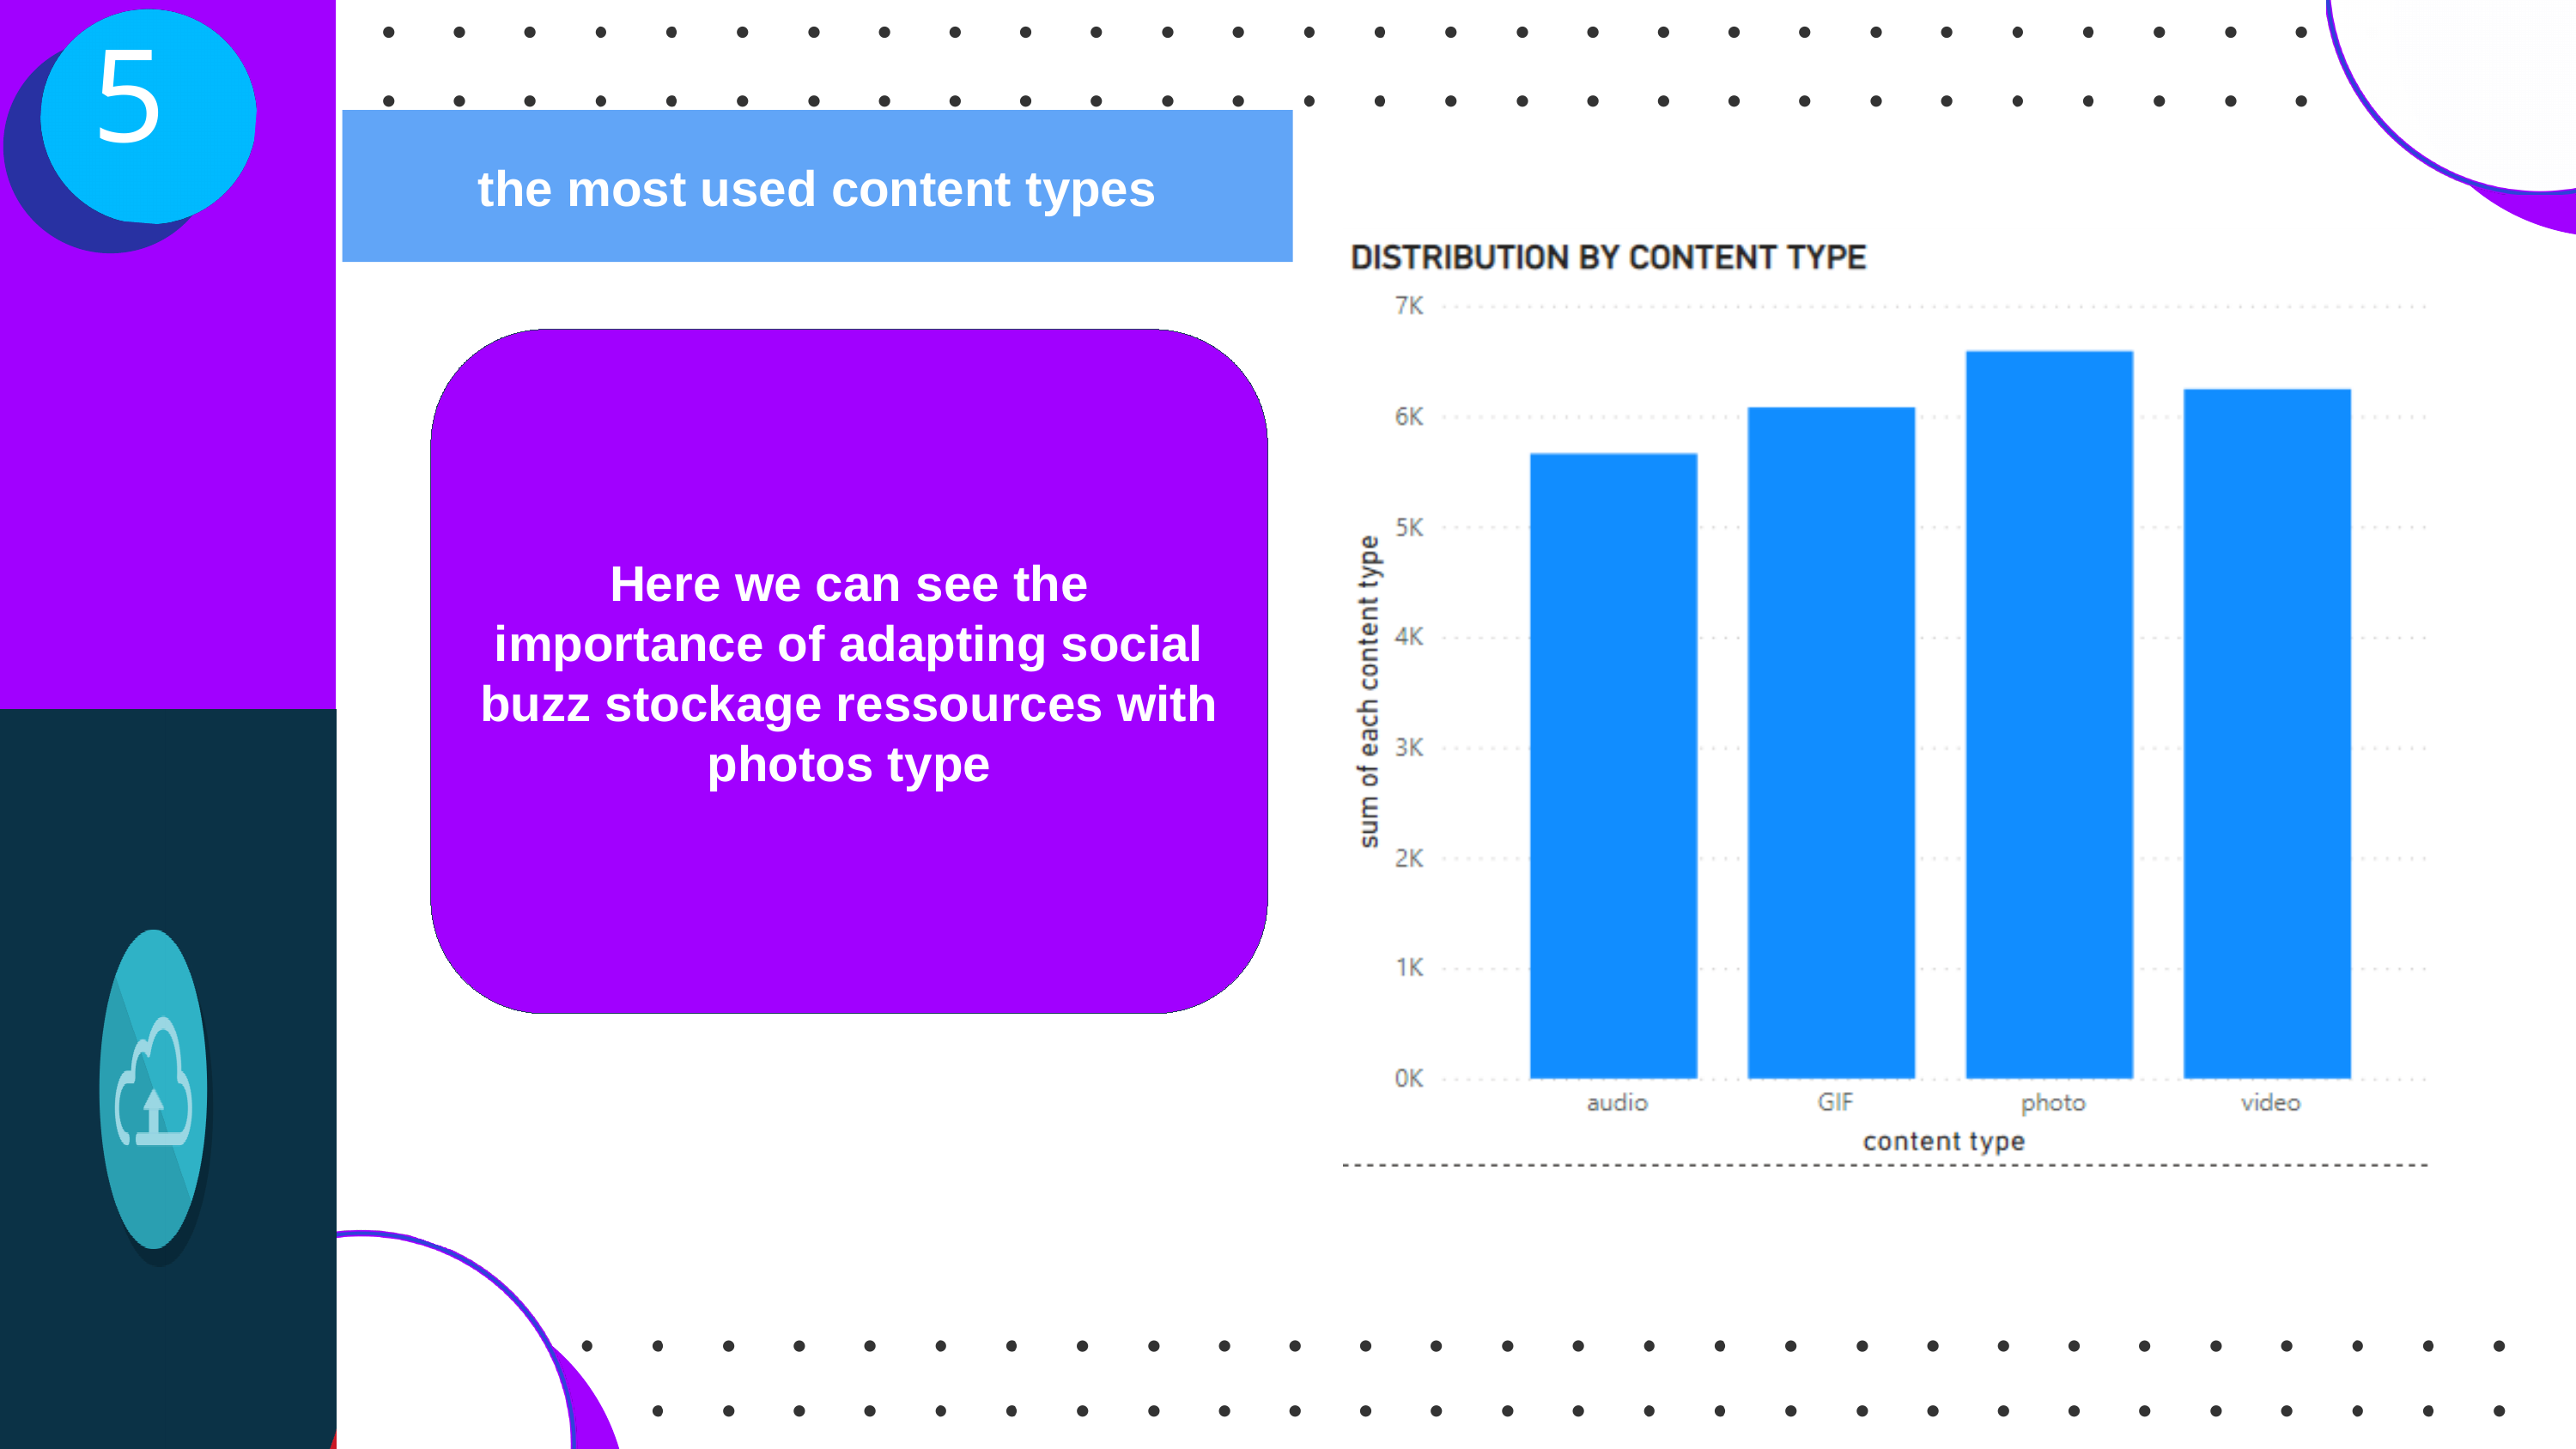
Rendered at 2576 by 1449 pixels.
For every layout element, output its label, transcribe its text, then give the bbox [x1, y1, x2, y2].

text_box Here we can see the importance of adapting social buzz stockage ressources with photos type [430, 329, 1268, 1014]
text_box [3, 0, 265, 254]
picture [1343, 227, 2434, 1167]
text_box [691, 1336, 2509, 1449]
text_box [2325, 0, 2576, 238]
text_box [340, 1172, 688, 1449]
text_box [0, 120, 337, 709]
picture [0, 709, 337, 1449]
text_box the most used content types [342, 120, 1293, 263]
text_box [266, 0, 2321, 111]
